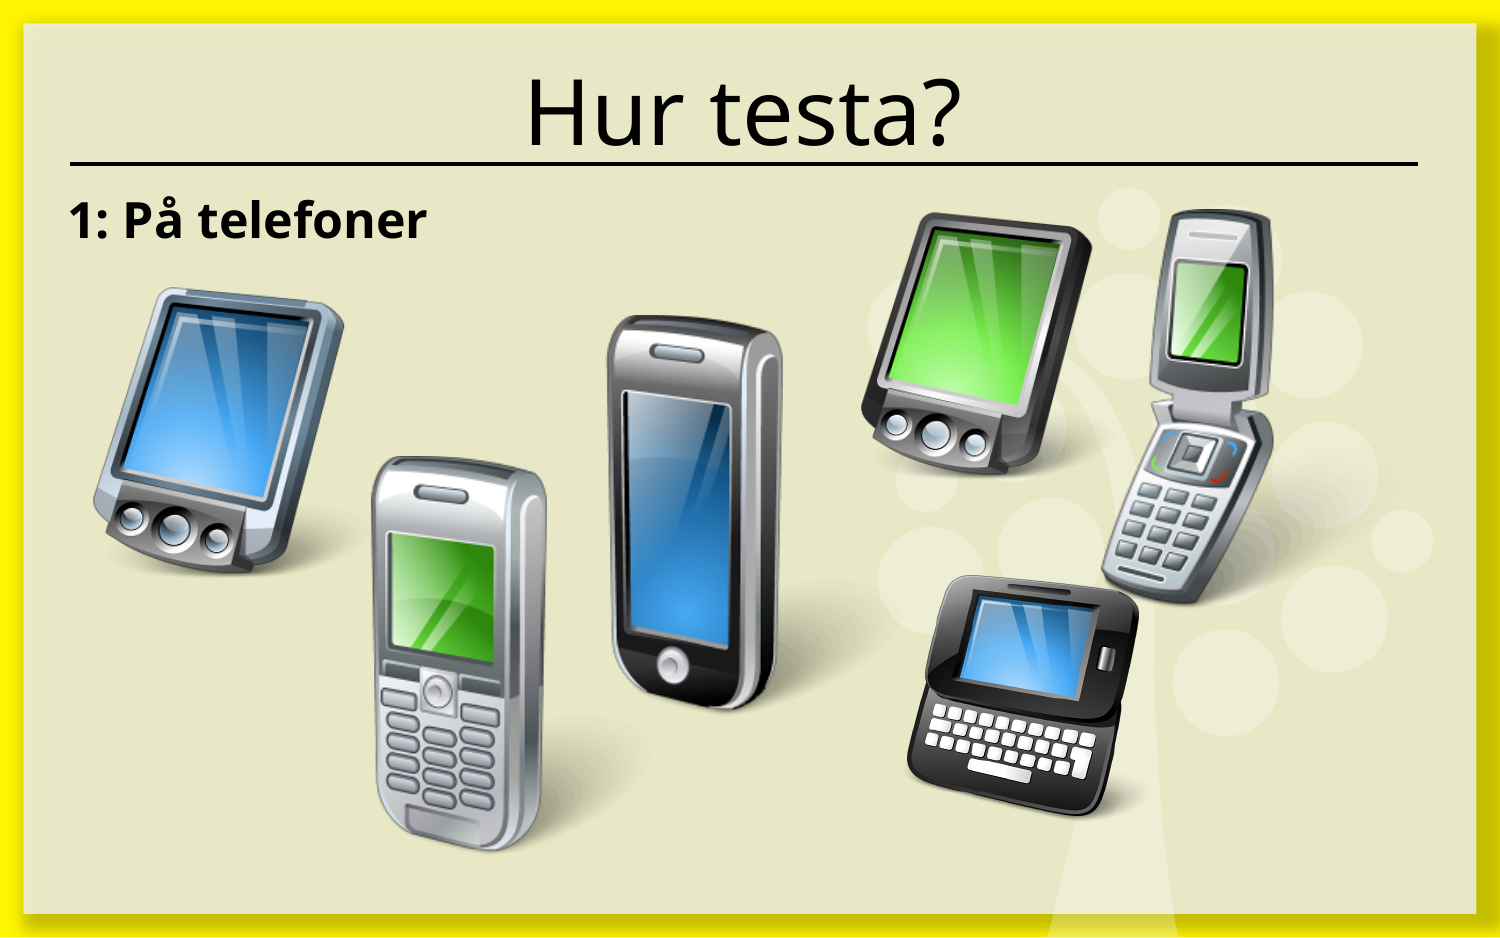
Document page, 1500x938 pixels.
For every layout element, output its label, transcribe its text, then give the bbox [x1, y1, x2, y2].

picture [75, 208, 1411, 858]
text_box 1: På telefoner [52, 181, 444, 257]
title Hur testa? [105, 46, 1381, 174]
